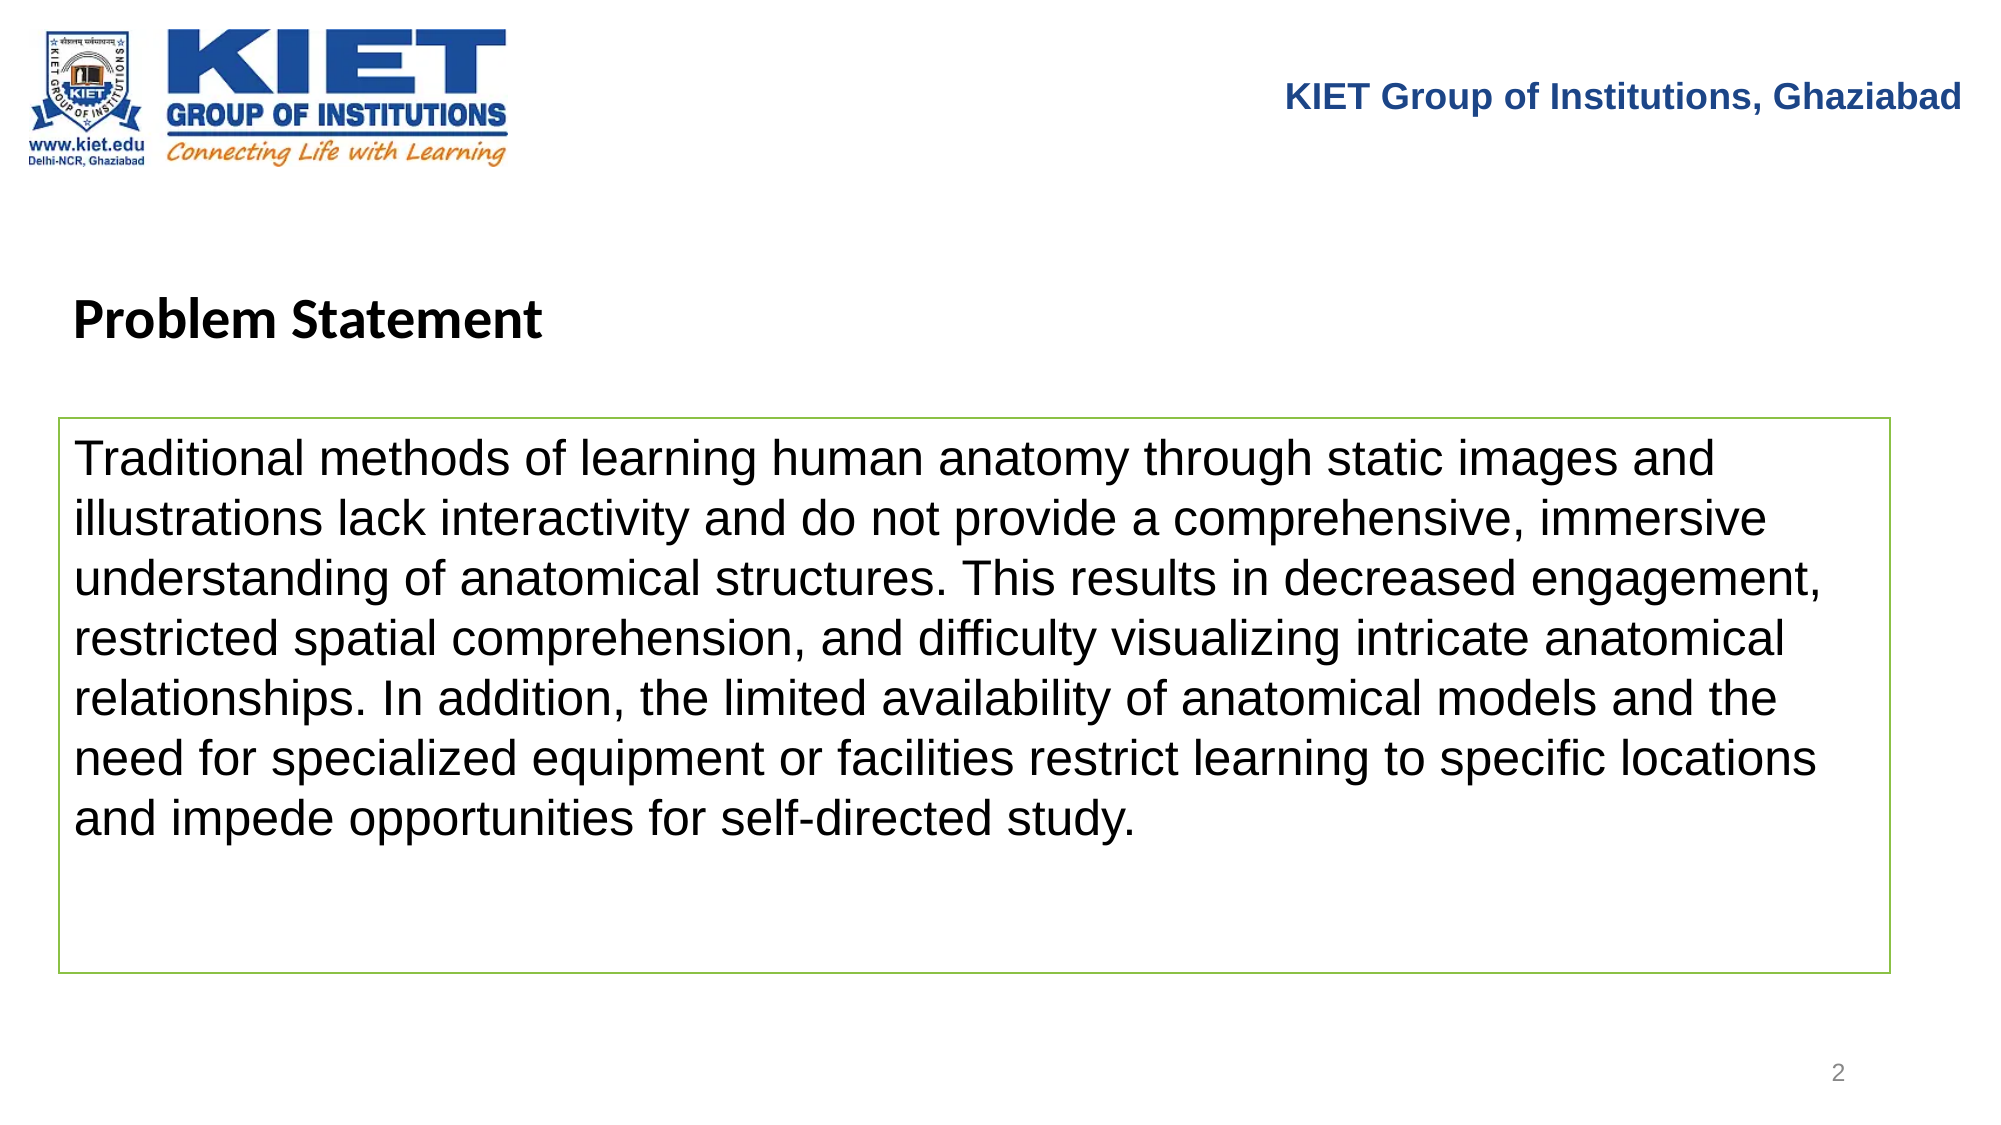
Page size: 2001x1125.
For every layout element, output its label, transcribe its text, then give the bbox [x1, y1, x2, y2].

text_box KIET Group of Institutions, Ghaziabad [521, 64, 1979, 143]
text_box Traditional methods of learning human anatomy through static images and illustrations lack interactivity and do not provide a comprehensive, immersive understanding of anatomical structures. This results in decreased engagement, restricted spatial comprehension, and difficulty visualizing intricate anatomical relationships. In addition, the limited availability of anatomical models and the need for specialized equipment or facilities restrict learning to specific locations and impede opportunities for self-directed study. [58, 417, 1891, 974]
text_box Problem Statement [58, 289, 1757, 407]
text_box 2 [1803, 1042, 1861, 1101]
picture [29, 29, 508, 167]
